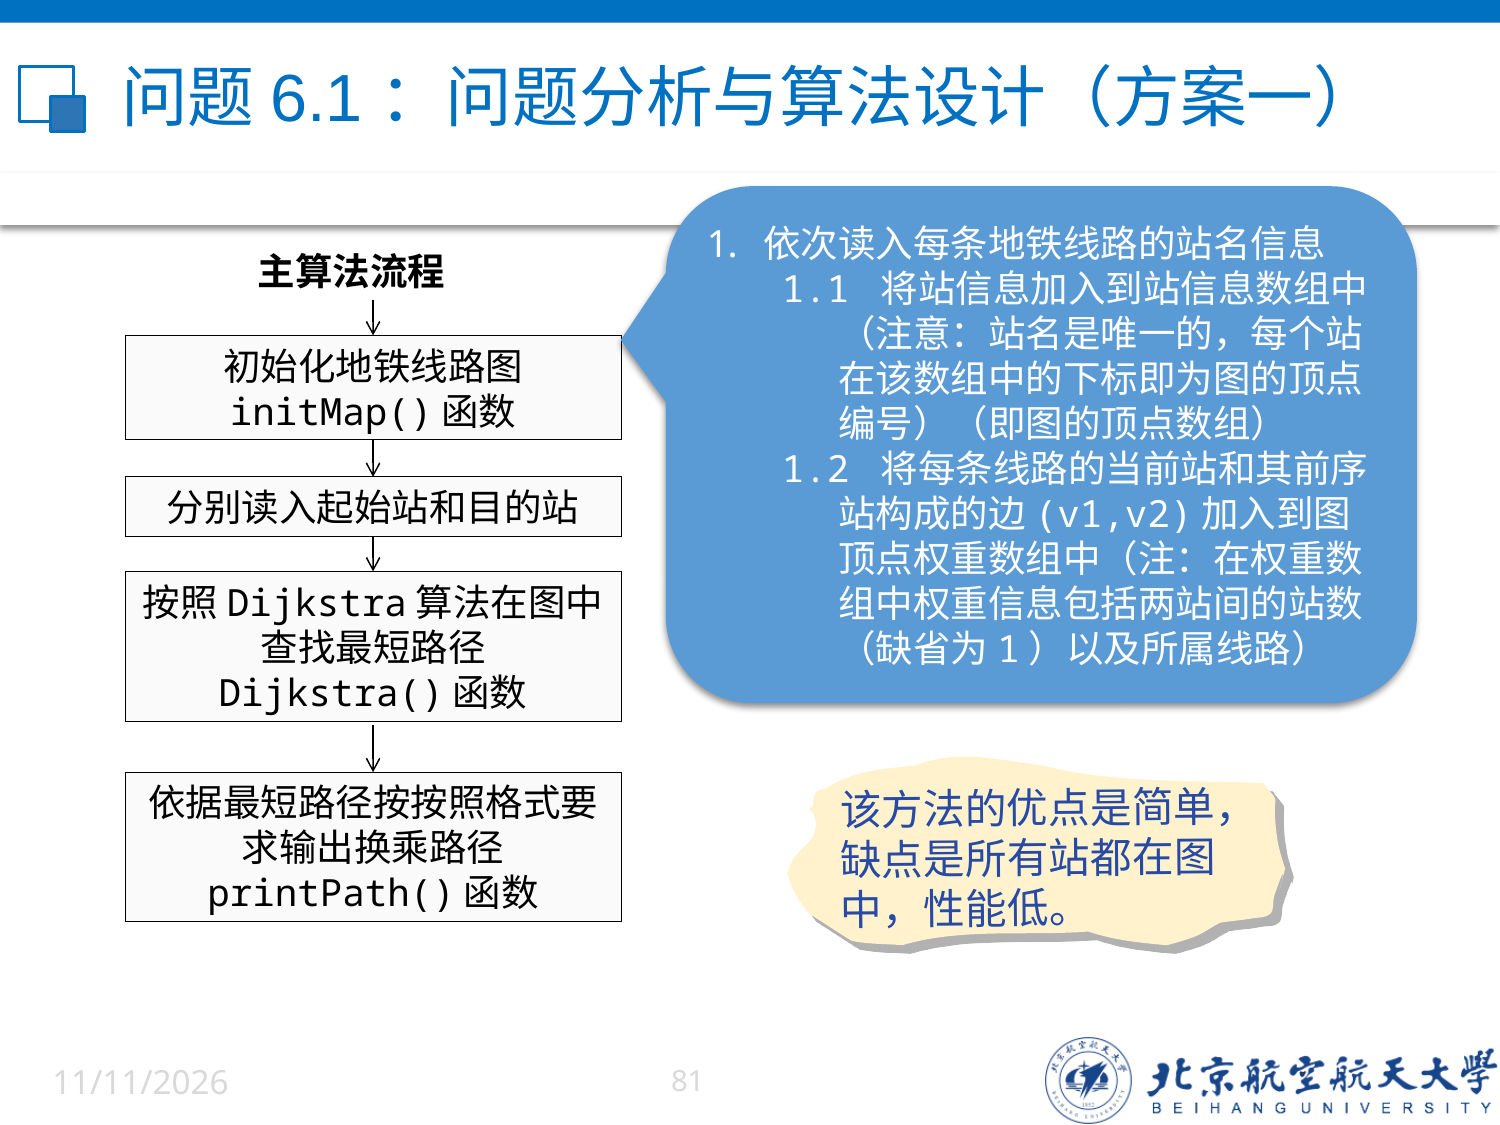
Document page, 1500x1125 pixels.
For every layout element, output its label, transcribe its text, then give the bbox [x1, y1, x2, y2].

slide_number 81 [656, 1054, 751, 1112]
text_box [787, 748, 1296, 946]
text_box 依次读入每条地铁线路的站名信息 1.1 将站信息加入到站信息数组中（注意：站名是唯一的，每个站在该数组中的下标即为图的顶点编号）（即图的顶点数组） 1.2 将每条线路的当前站和其前序站构成的边(v1,v2)加入到图顶点权重数组中（注：在权重数组中权重信息包括两站间的站数（缺省为1）以及所属线路） [626, 186, 1417, 704]
title 问题6.1：问题分析与算法设计（方案一） [106, 25, 1450, 164]
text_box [124, 240, 622, 924]
picture [1045, 1037, 1498, 1125]
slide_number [37, 1053, 314, 1114]
